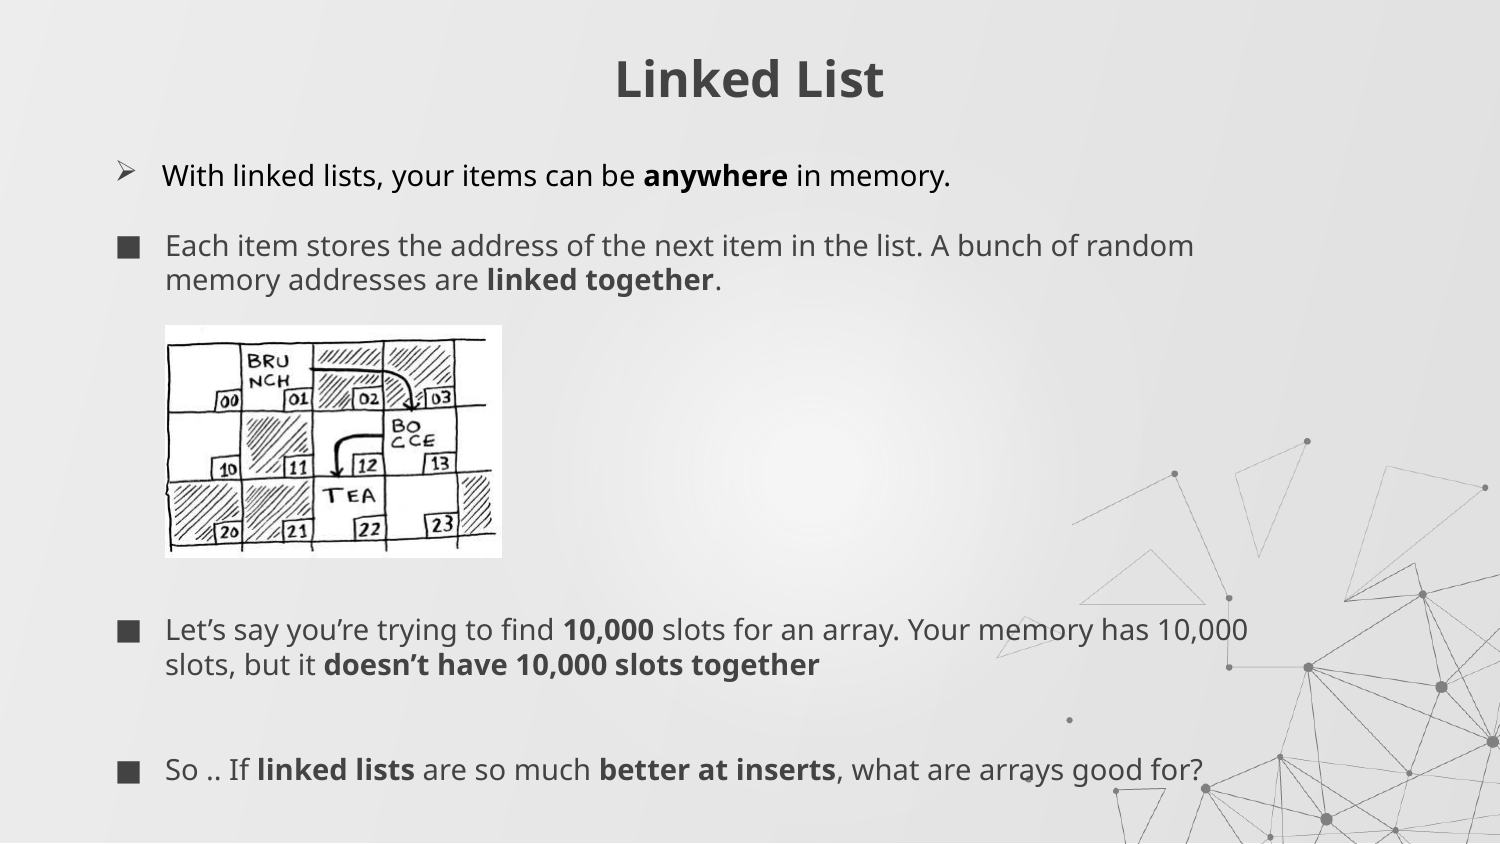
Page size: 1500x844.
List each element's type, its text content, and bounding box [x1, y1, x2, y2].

picture [0, 0, 1500, 844]
picture [165, 325, 502, 558]
list With linked lists, your items can be anywhere in memory. Each item stores the address of the next item in the list. A bunch of random memory addresses are linked together. Let’s say you’re trying to find 10,000 slots for an array. Your memory has 10,000 slots, but it doesn’t have 10,000 slots together So .. If linked lists are so much better at inserts, what are arrays good for? [0, 141, 1278, 844]
title Linked List [322, 32, 1178, 171]
